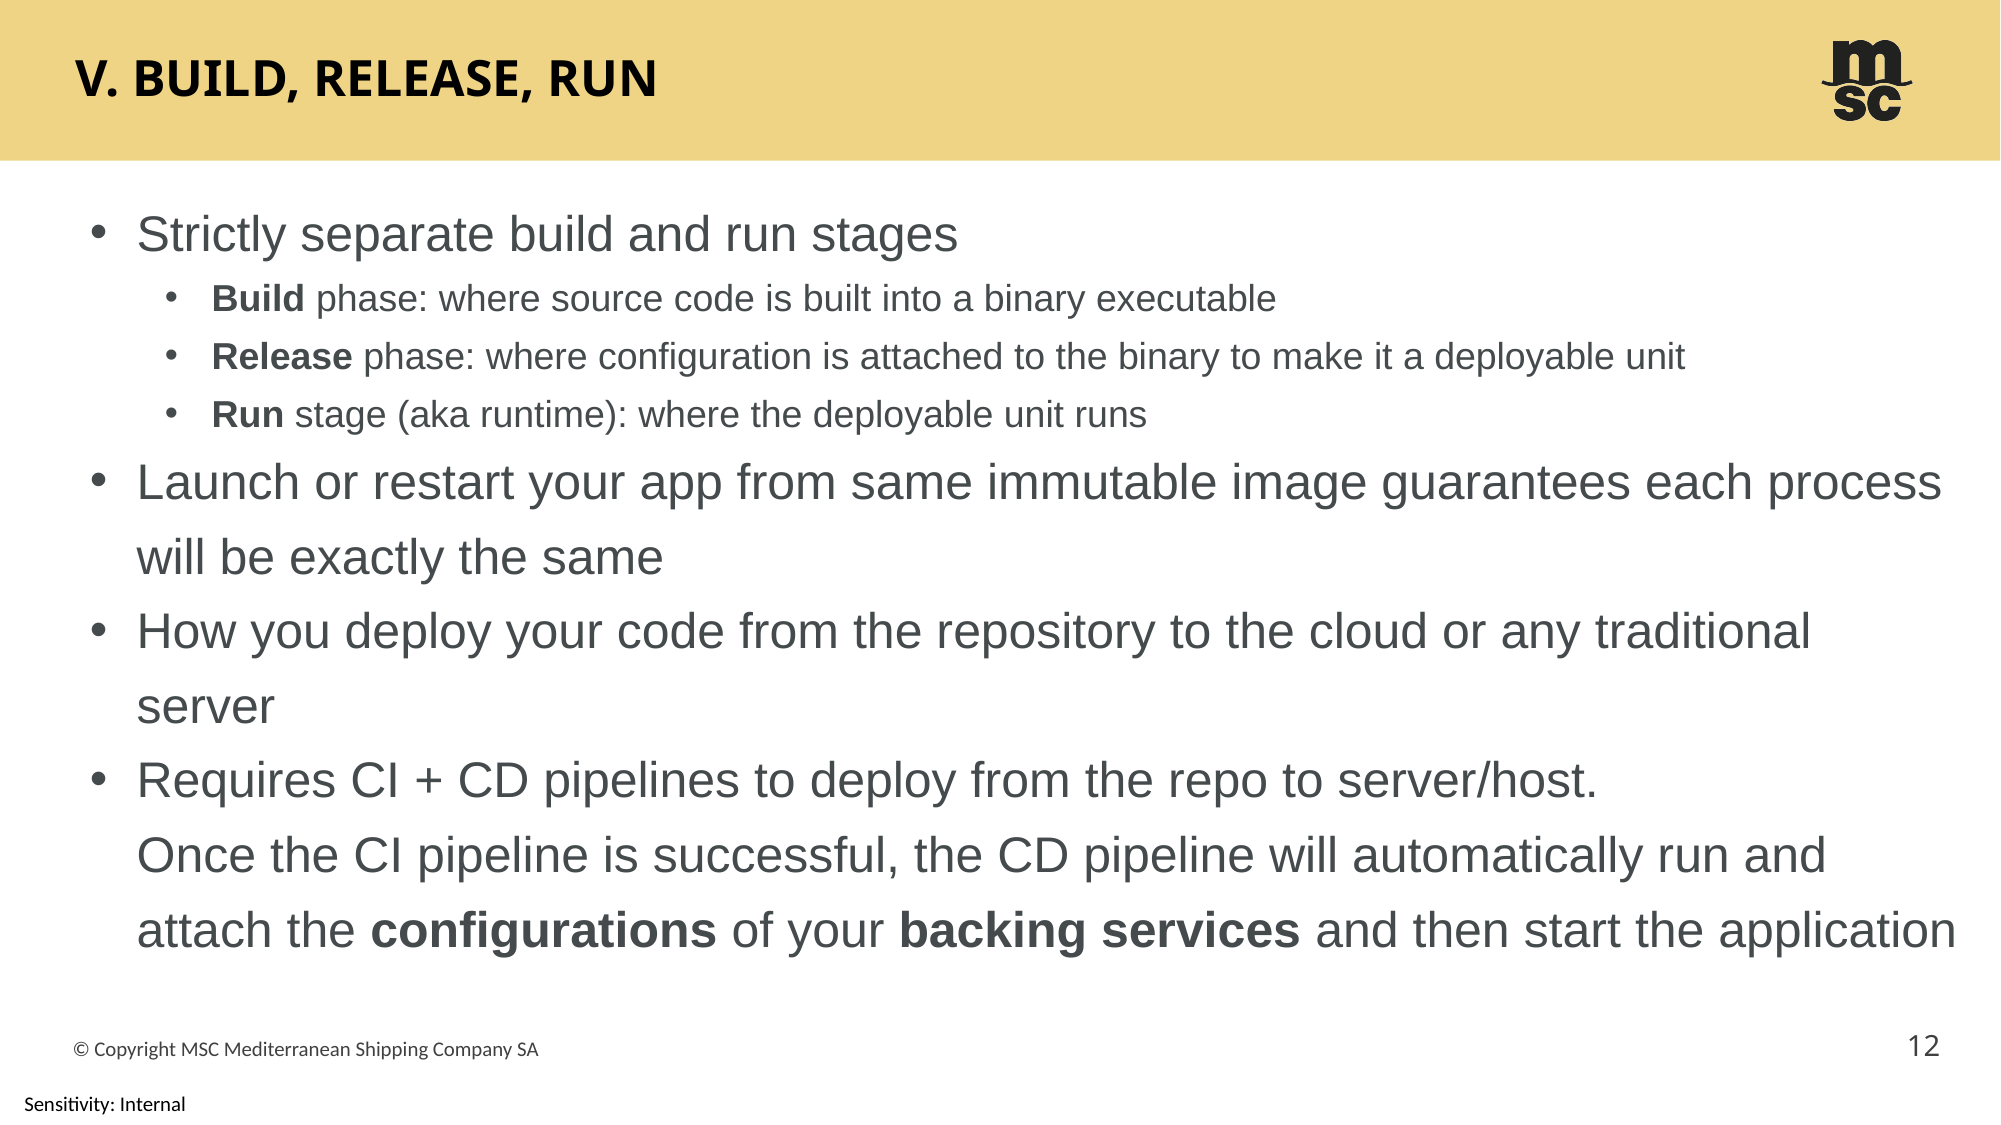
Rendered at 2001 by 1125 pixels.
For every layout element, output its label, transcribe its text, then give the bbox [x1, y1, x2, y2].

footer © Copyright MSC Mediterranean Shipping Company SA [57, 1027, 663, 1079]
text_box Strictly separate build and run stages Build phase: where source code is built into a binary executable Release phase: where configuration is attached to the binary to make it a deployable unit Run stage (aka runtime): where the deployable unit runs Launch or restart your app from same immutable image guarantees each process will be exactly the same How you deploy your code from the repository to the cloud or any traditional server Requires CI + CD pipelines to deploy from the repo to server/host. Once the CI pipeline is successful, the CD pipeline will automatically run and attach the configurations of your backing services and then start the application [75, 179, 1978, 965]
picture [1797, 5, 1937, 157]
title V. Build, release, run [75, 6, 1474, 155]
slide_number 12 [1879, 1019, 1956, 1070]
